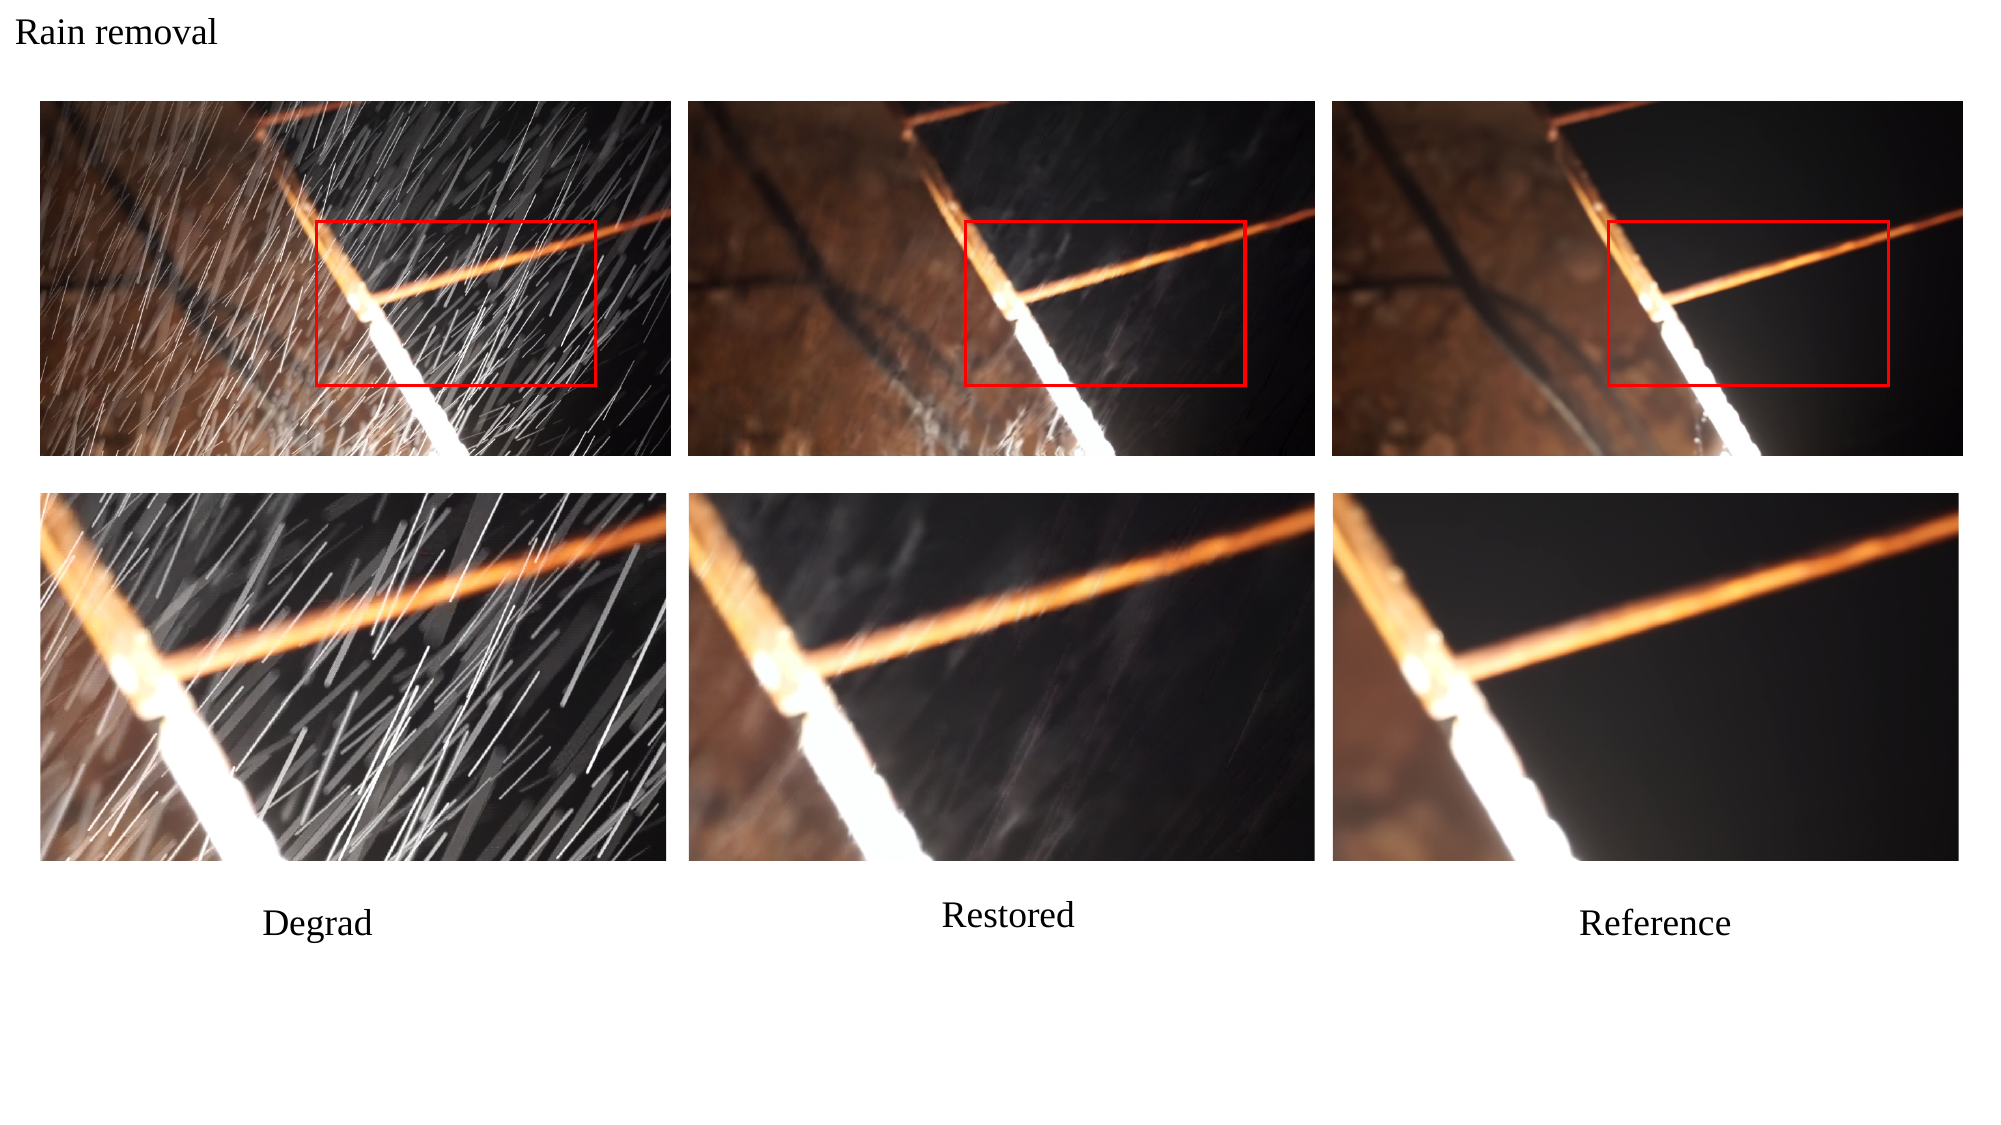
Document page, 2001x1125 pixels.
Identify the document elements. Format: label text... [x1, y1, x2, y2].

text_box Restored [926, 882, 1217, 942]
text_box Reference [1564, 890, 1855, 951]
text_box Rain removal [0, 0, 296, 60]
picture [39, 101, 671, 457]
picture [688, 101, 1315, 457]
text_box Degrad [247, 890, 538, 951]
picture [1332, 101, 1964, 457]
picture [688, 493, 1316, 862]
picture [1332, 493, 1960, 862]
picture [39, 493, 667, 862]
